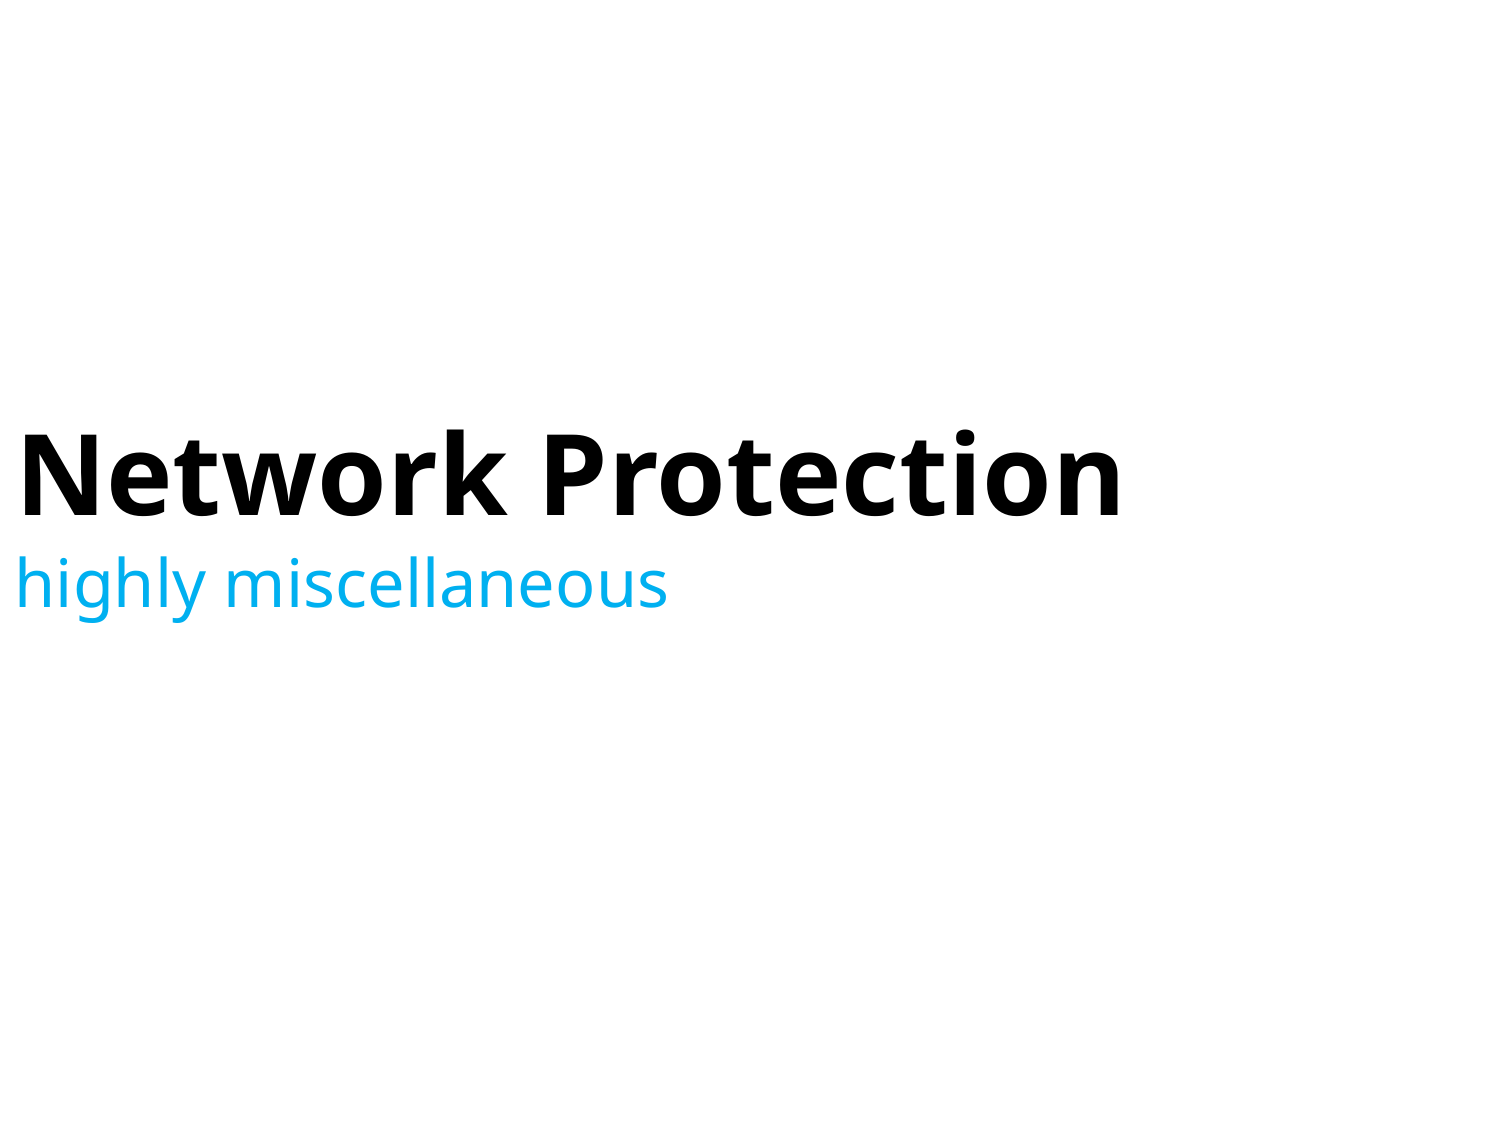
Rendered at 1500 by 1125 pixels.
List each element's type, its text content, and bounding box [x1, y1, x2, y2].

text_box highly miscellaneous [0, 487, 1500, 675]
title Network Protection [0, 349, 1500, 487]
